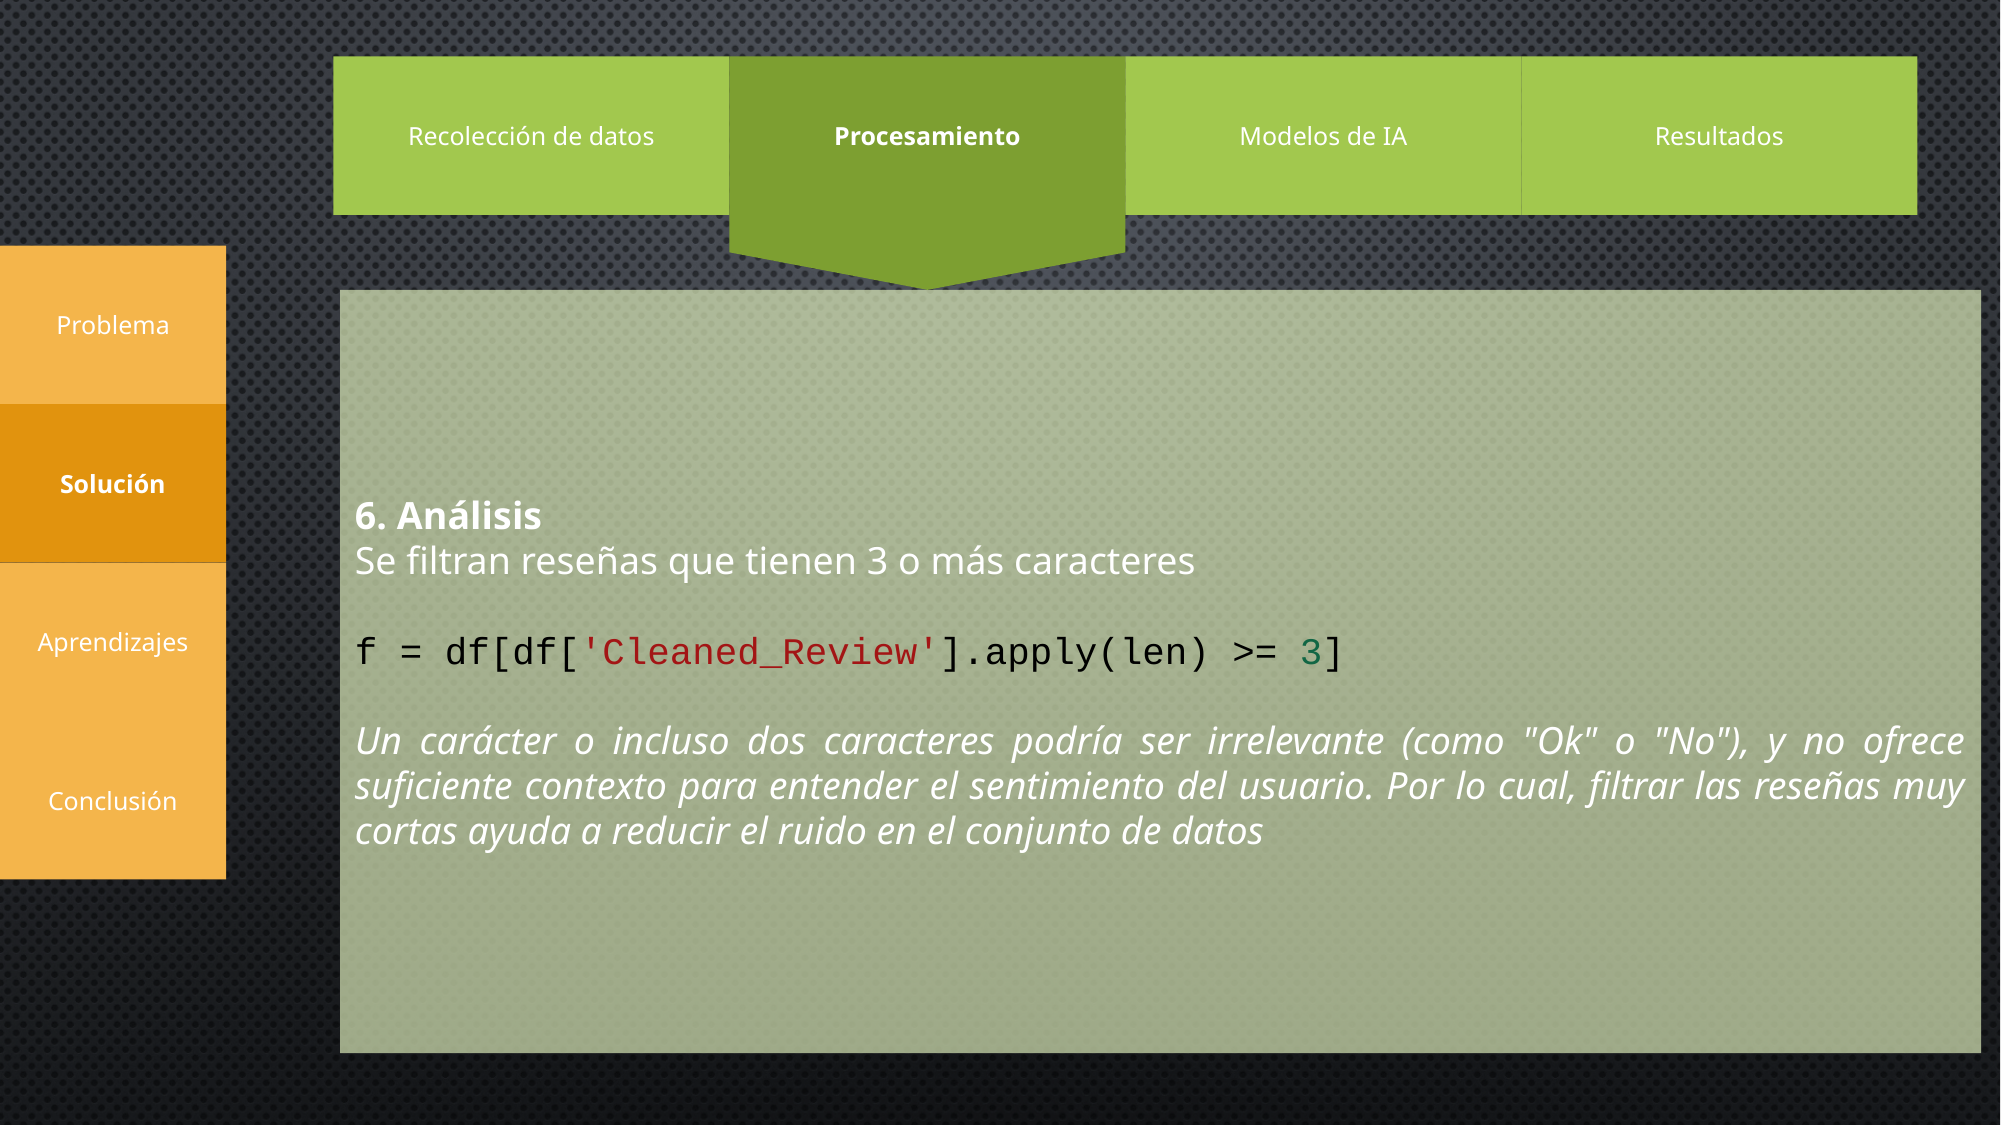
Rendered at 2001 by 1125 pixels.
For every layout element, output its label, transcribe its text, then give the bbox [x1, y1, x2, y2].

text_box Solución [0, 402, 228, 561]
text_box Procesamiento [728, 55, 1124, 213]
text_box Recolección de datos [332, 55, 728, 216]
text_box Conclusión [0, 719, 228, 881]
text_box [727, 213, 1127, 288]
text_box 6. Análisis Se filtran reseñas que tienen 3 o más caracteres f = df[df['Cleaned_Review'].apply(len) >= 3] Un carácter o incluso dos caracteres podría ser irrelevante (como "Ok" o "No"), y no ofrece suficiente contexto para entender el sentimiento del usuario. Por lo cual, filtrar las reseñas muy cortas ayuda a reducir el ruido en el conjunto de datos [339, 288, 1983, 1055]
text_box Resultados [1520, 55, 1919, 216]
text_box Problema [0, 244, 228, 402]
text_box Modelos de IA [1124, 55, 1520, 216]
text_box Aprendizajes [0, 561, 228, 719]
